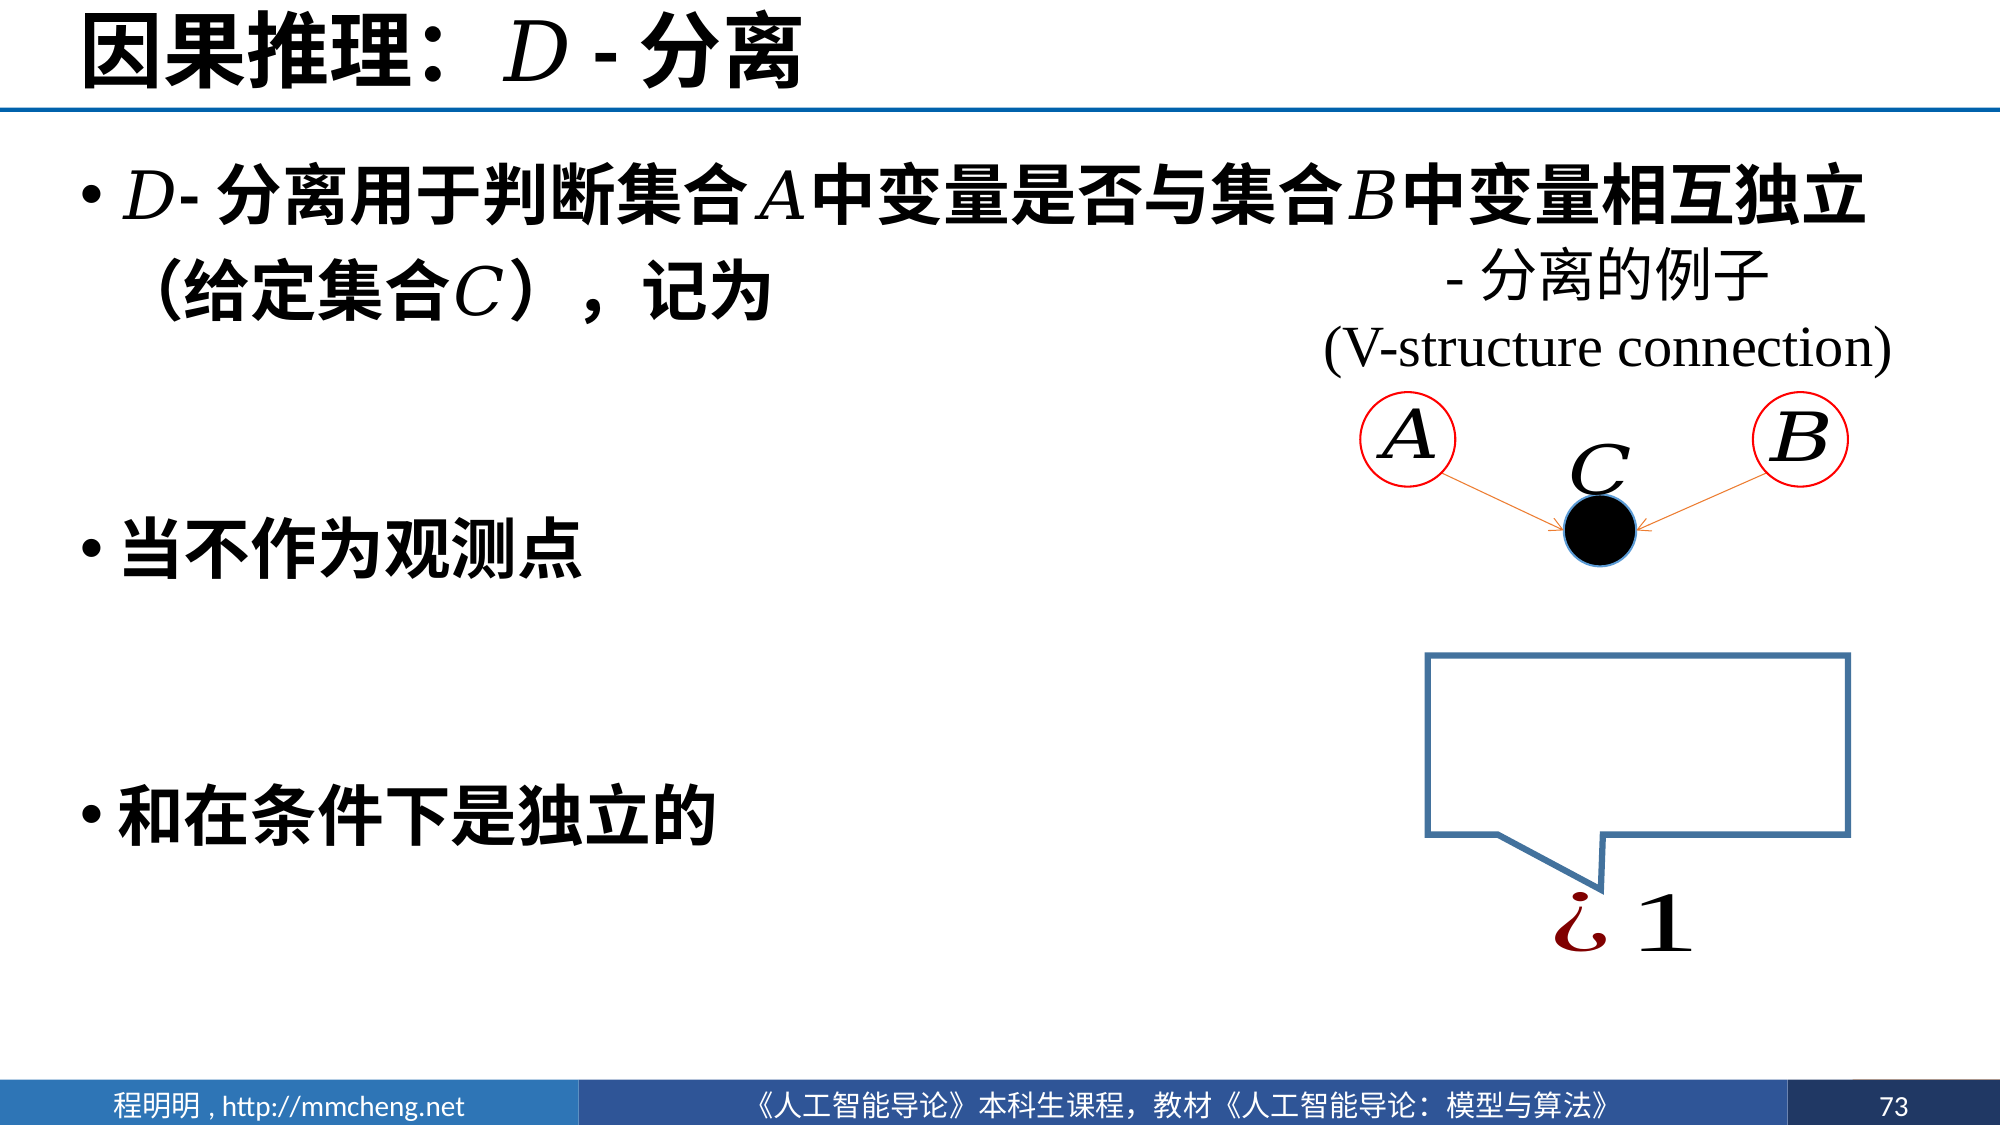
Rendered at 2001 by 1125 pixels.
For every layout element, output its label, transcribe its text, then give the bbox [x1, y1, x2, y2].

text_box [1360, 392, 1848, 567]
title 因果推理：𝐷-分离 [64, 0, 2000, 110]
text_box [1426, 654, 1850, 892]
